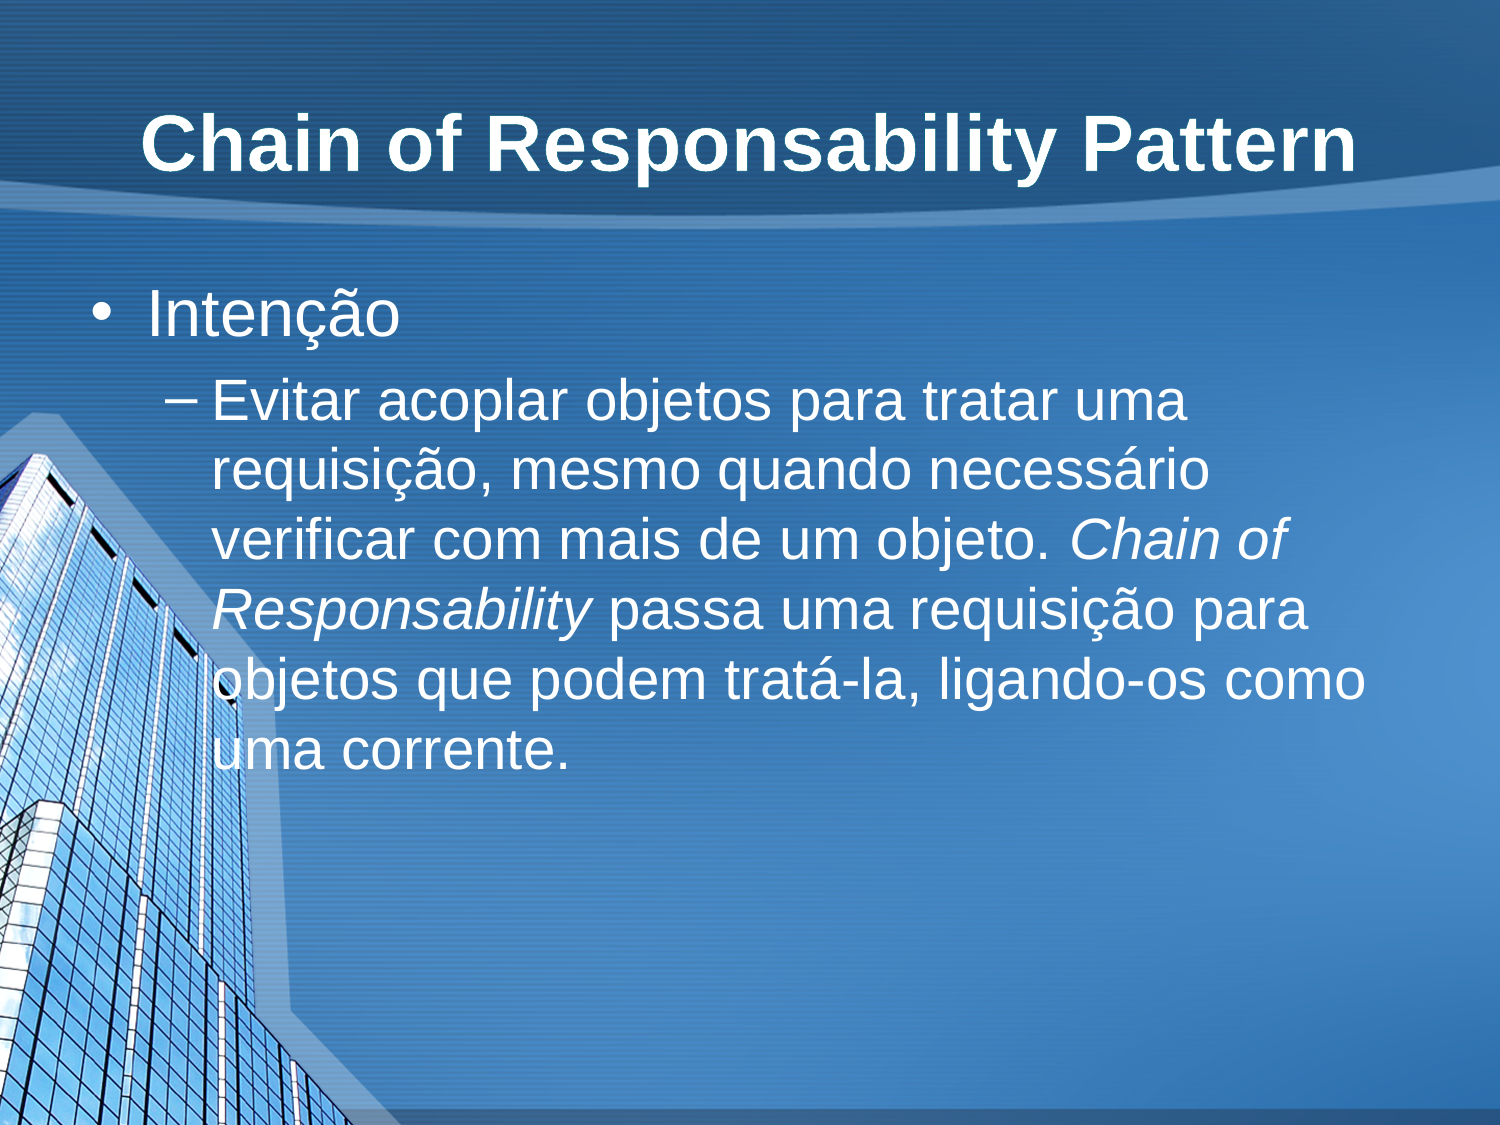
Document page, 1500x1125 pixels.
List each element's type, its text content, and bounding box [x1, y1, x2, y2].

picture [0, 0, 1500, 1125]
list Intenção Evitar acoplar objetos para tratar uma requisição, mesmo quando necessário verificar com mais de um objeto. Chain of Responsability passa uma requisição para objetos que podem tratá-la, ligando-os como uma corrente. [75, 262, 1425, 1005]
title Chain of Responsability Pattern [75, 45, 1425, 233]
